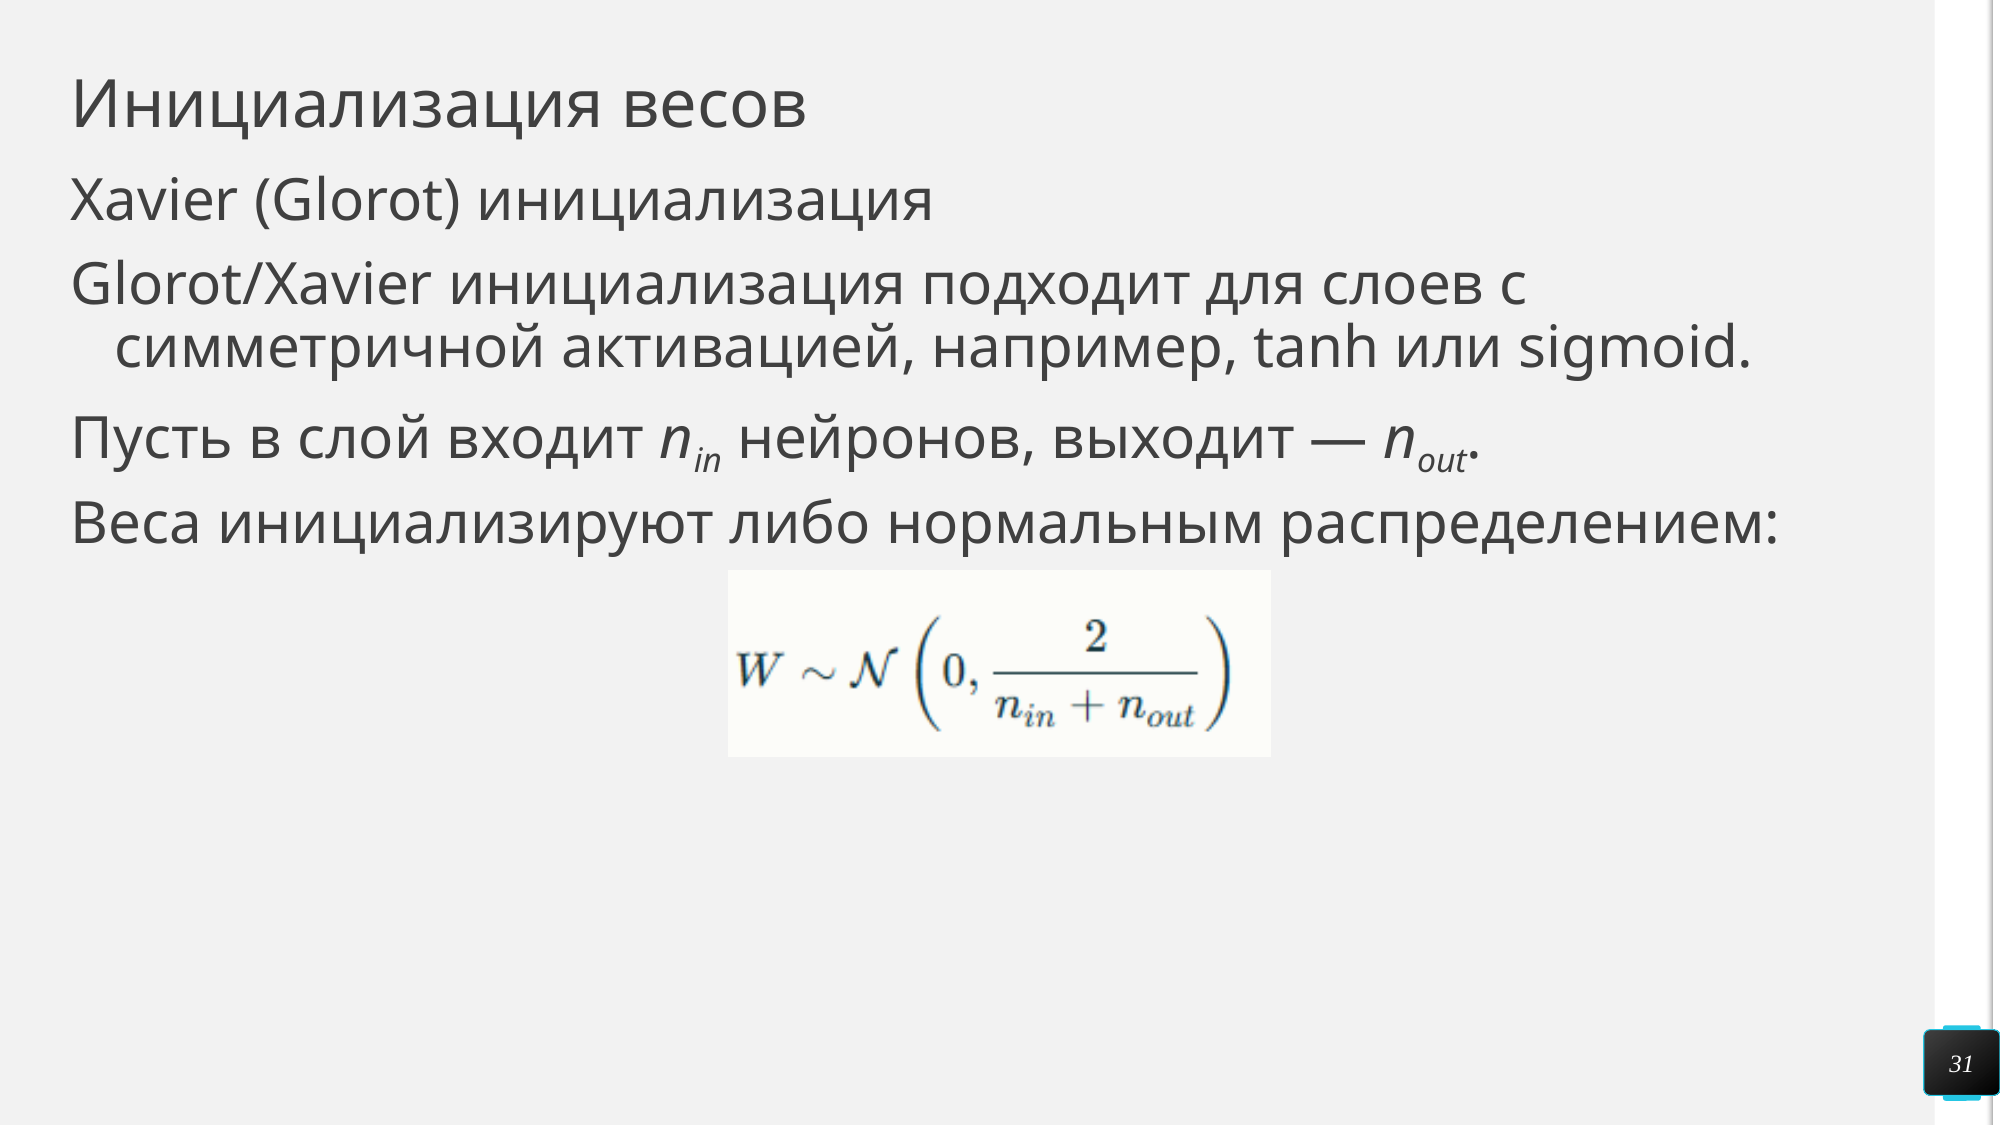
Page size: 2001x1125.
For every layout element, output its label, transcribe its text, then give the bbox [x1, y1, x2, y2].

title Инициализация весов [70, 70, 1930, 142]
slide_number 31 [1923, 1029, 2000, 1096]
list Xavier (Glorot) инициализация Glorot/Xavier инициализация подходит для слоев с симметричной активацией, например, tanh или sigmoid. Пусть в слой входит nin нейронов, выходит — nout. Веса инициализируют либо нормальным распределением: [70, 170, 1930, 1016]
picture [728, 570, 1271, 757]
